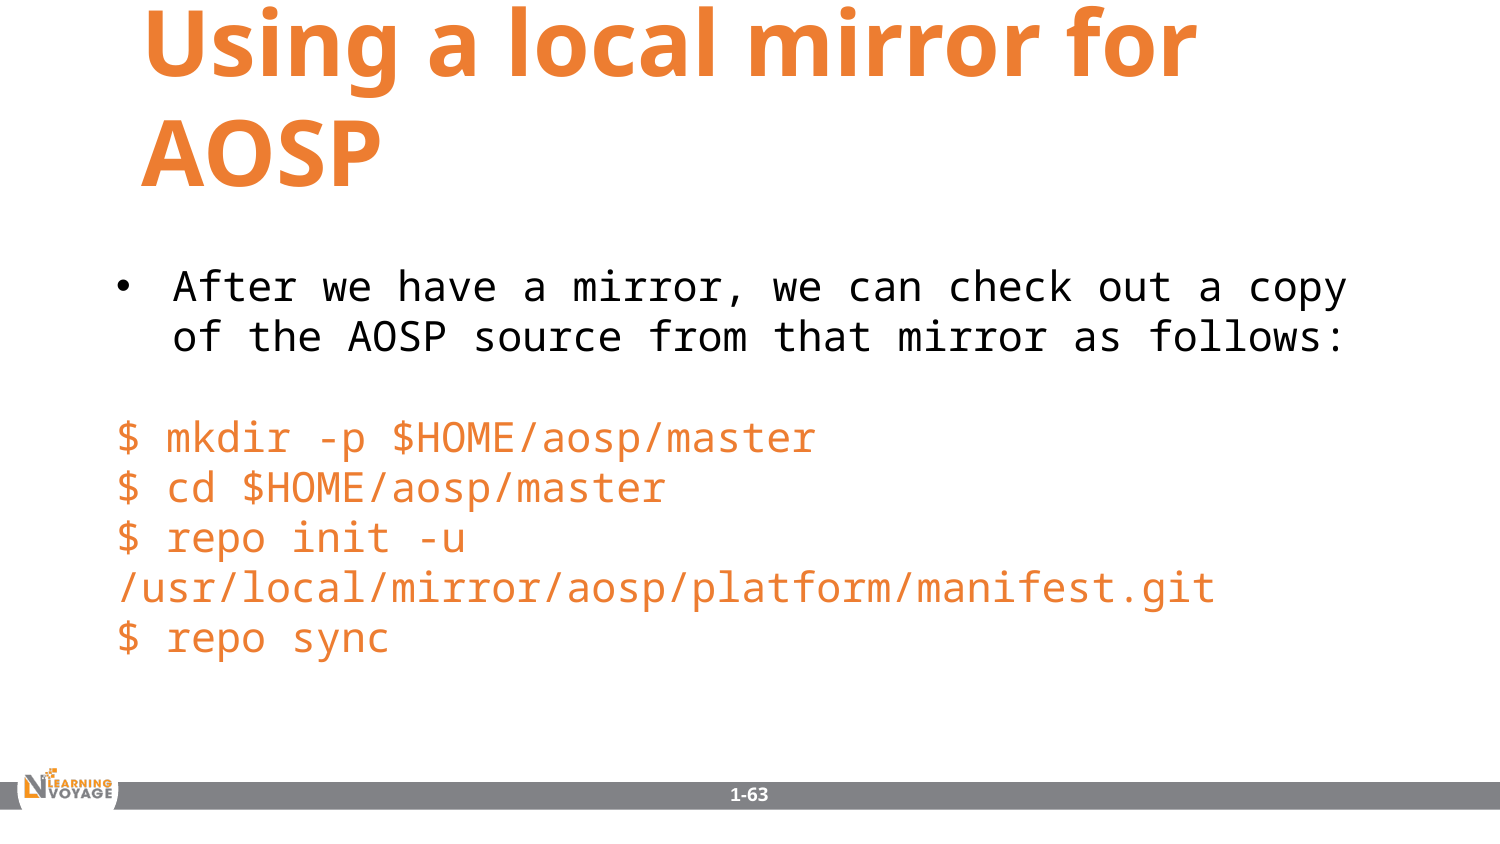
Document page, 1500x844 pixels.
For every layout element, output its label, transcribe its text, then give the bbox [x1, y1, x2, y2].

picture [0, 706, 144, 844]
text_box After we have a mirror, we can check out a copy of the AOSP source from that mirror as follows: $ mkdir -p $HOME/aosp/master $ cd $HOME/aosp/master $ repo init -u /usr/local/mirror/aosp/platform/manifest.git $ repo sync [115, 258, 1384, 661]
slide_number 1-63 [692, 770, 784, 821]
text_box Using a local mirror for AOSP [126, 37, 1329, 153]
